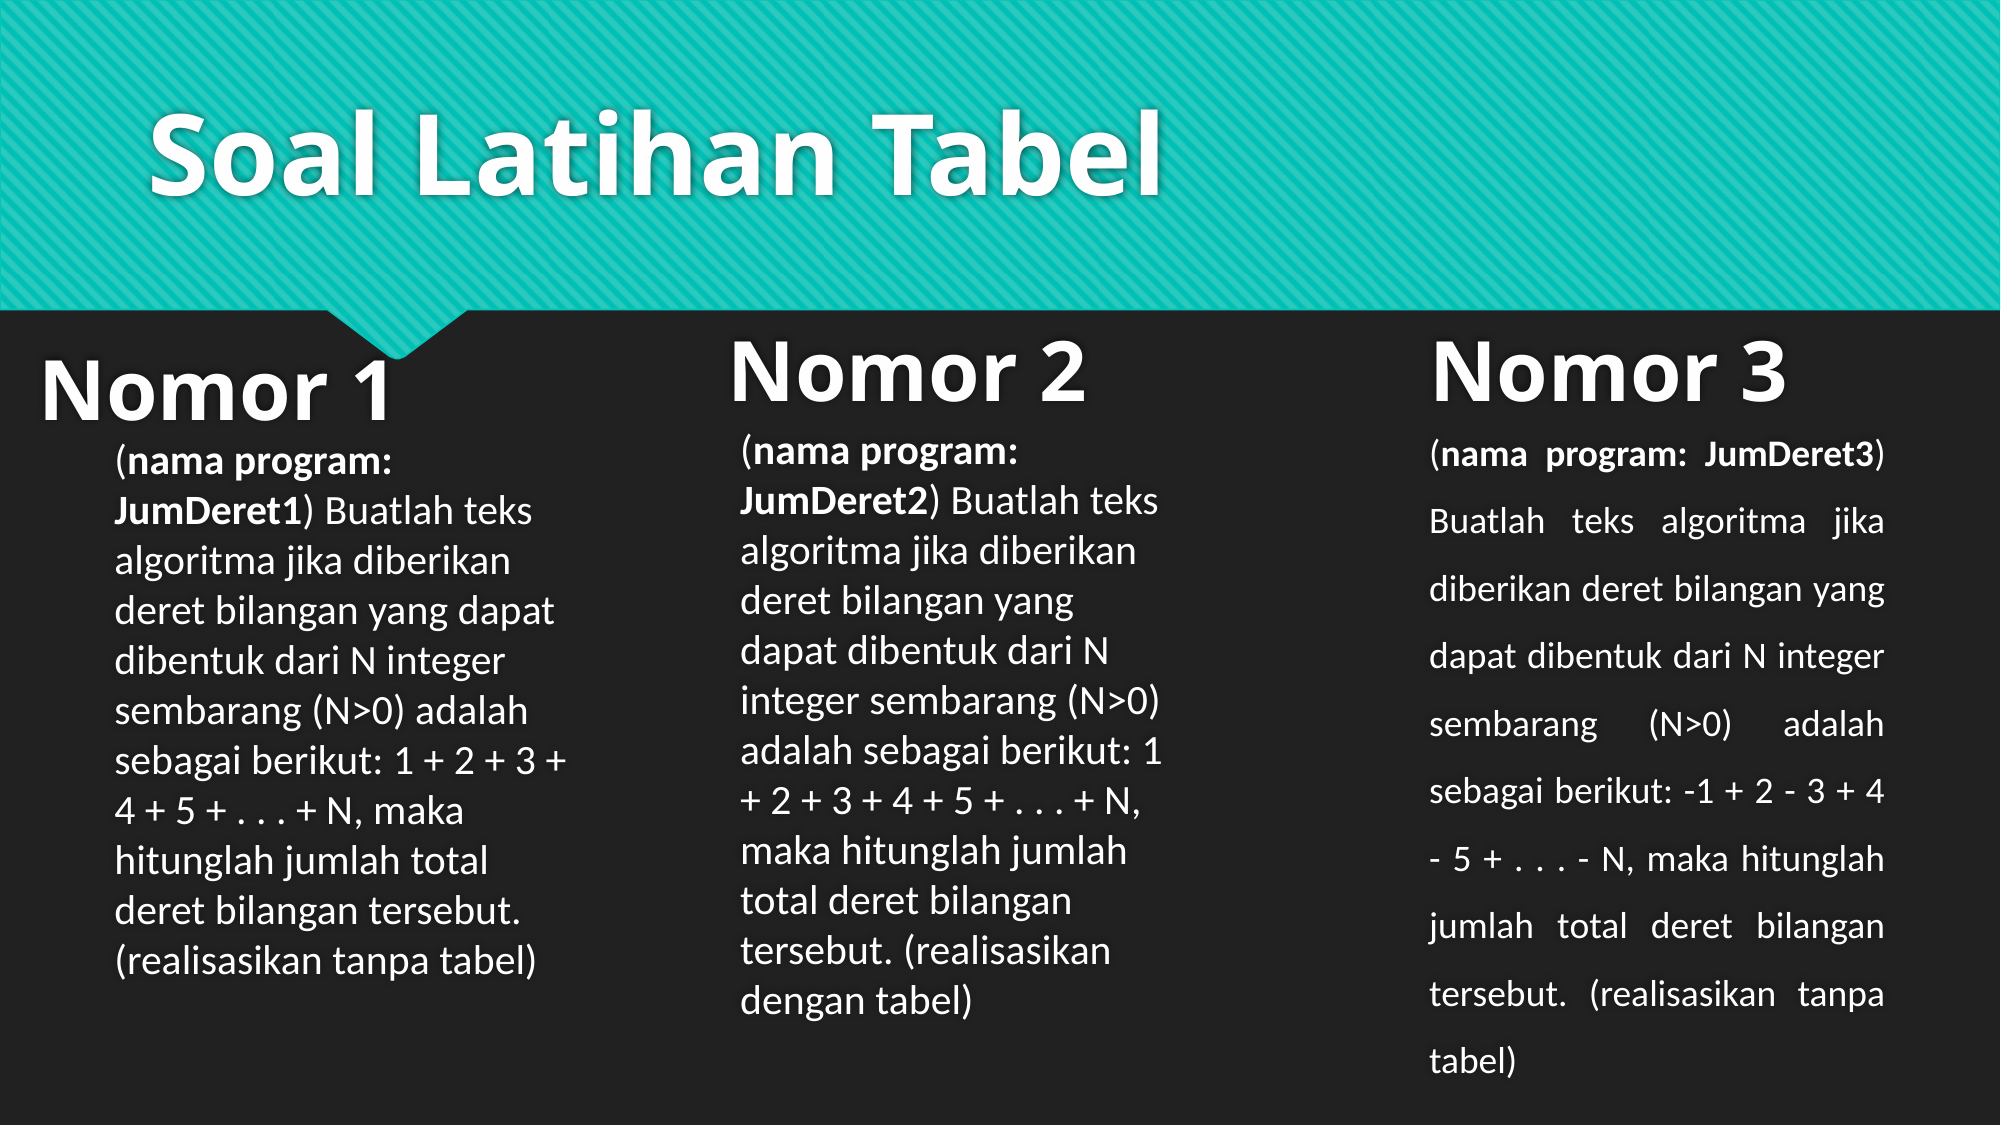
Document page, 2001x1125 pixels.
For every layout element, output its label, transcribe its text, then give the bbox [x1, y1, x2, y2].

text_box Soal Latihan Tabel [132, 66, 1868, 226]
text_box (nama program: JumDeret3) Buatlah teks algoritma jika diberikan deret bilangan yang dapat dibentuk dari N integer sembarang (N>0) adalah sebagai berikut: -1 + 2 - 3 + 4 - 5 + . . . - N, maka hitunglah jumlah total deret bilangan tersebut. (realisasikan tanpa tabel) [1414, 381, 1901, 1106]
text_box (nama program: JumDeret2) Buatlah teks algoritma jika diberikan deret bilangan yang dapat dibentuk dari N integer sembarang (N>0) adalah sebagai berikut: 1 + 2 + 3 + 4 + 5 + . . . + N, maka hitunglah jumlah total deret bilangan tersebut. (realisasikan dengan tabel) [725, 379, 1192, 1067]
title Nomor 1 [23, 284, 417, 445]
list (nama program: JumDeret1) Buatlah teks algoritma jika diberikan deret bilangan yang dapat dibentuk dari N integer sembarang (N>0) adalah sebagai berikut: 1 + 2 + 3 + 4 + 5 + . . . + N, maka hitunglah jumlah total deret bilangan tersebut. (realisasikan tanpa tabel) [99, 364, 605, 1052]
text_box Nomor 3 [1414, 266, 1808, 426]
text_box Nomor 2 [712, 266, 1106, 426]
